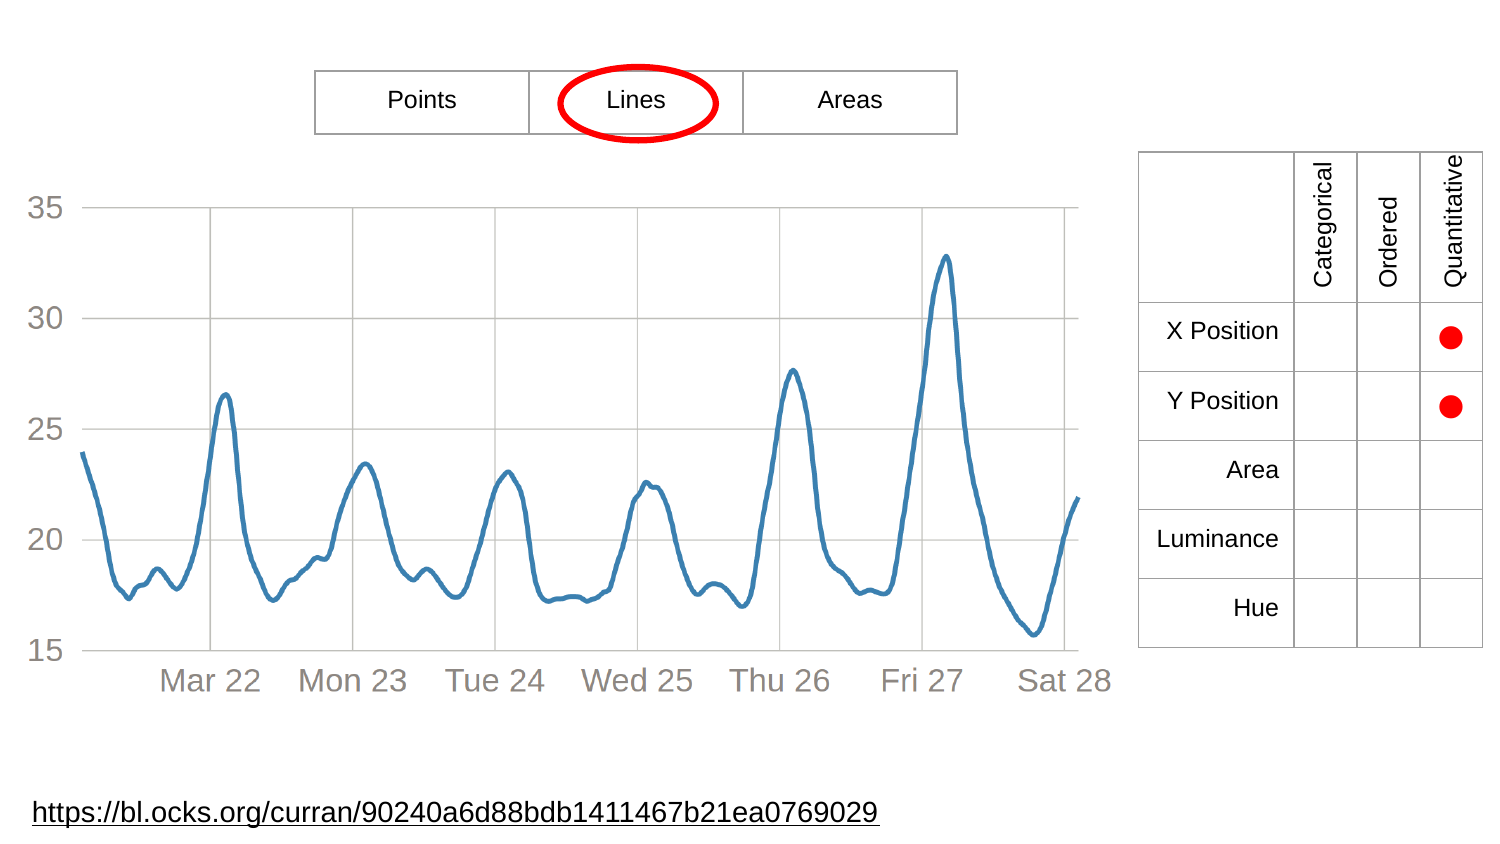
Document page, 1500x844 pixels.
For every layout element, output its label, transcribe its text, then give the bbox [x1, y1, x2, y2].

table_cell X Position [1139, 303, 1293, 371]
table_cell [1295, 303, 1356, 371]
table_cell Hue [1139, 579, 1293, 647]
table_header Lines [530, 72, 595, 133]
table_header Areas [744, 72, 956, 133]
table_header [1139, 153, 1291, 302]
table_cell ⚫ [1421, 372, 1482, 440]
text_box Quantitative [1421, 72, 1482, 304]
table_cell [1358, 510, 1419, 578]
table_cell [1295, 510, 1356, 578]
table_header [1352, 153, 1356, 302]
table_cell [1421, 579, 1482, 647]
text_box Ordered [1356, 72, 1417, 304]
table_cell [1295, 579, 1356, 647]
table_header Points [316, 72, 528, 133]
table_cell [1358, 441, 1419, 509]
table_cell [1358, 303, 1419, 371]
table_cell [1421, 510, 1482, 578]
text_box [560, 66, 716, 141]
table_cell Area [1139, 441, 1293, 509]
table_cell ⚫ [1421, 304, 1482, 371]
table_cell [1358, 579, 1419, 647]
picture [24, 190, 1113, 701]
table_cell [1358, 372, 1419, 440]
table_cell [1421, 441, 1482, 509]
table_cell [1295, 372, 1356, 440]
table_header Lines [681, 72, 742, 133]
text_box https://bl.ocks.org/curran/90240a6d88bdb1411467b21ea0769029 [16, 778, 1397, 844]
text_box Categorical [1291, 72, 1352, 304]
table_cell [1295, 441, 1356, 509]
table_cell Y Position [1139, 372, 1293, 440]
table_cell Luminance [1139, 510, 1293, 578]
